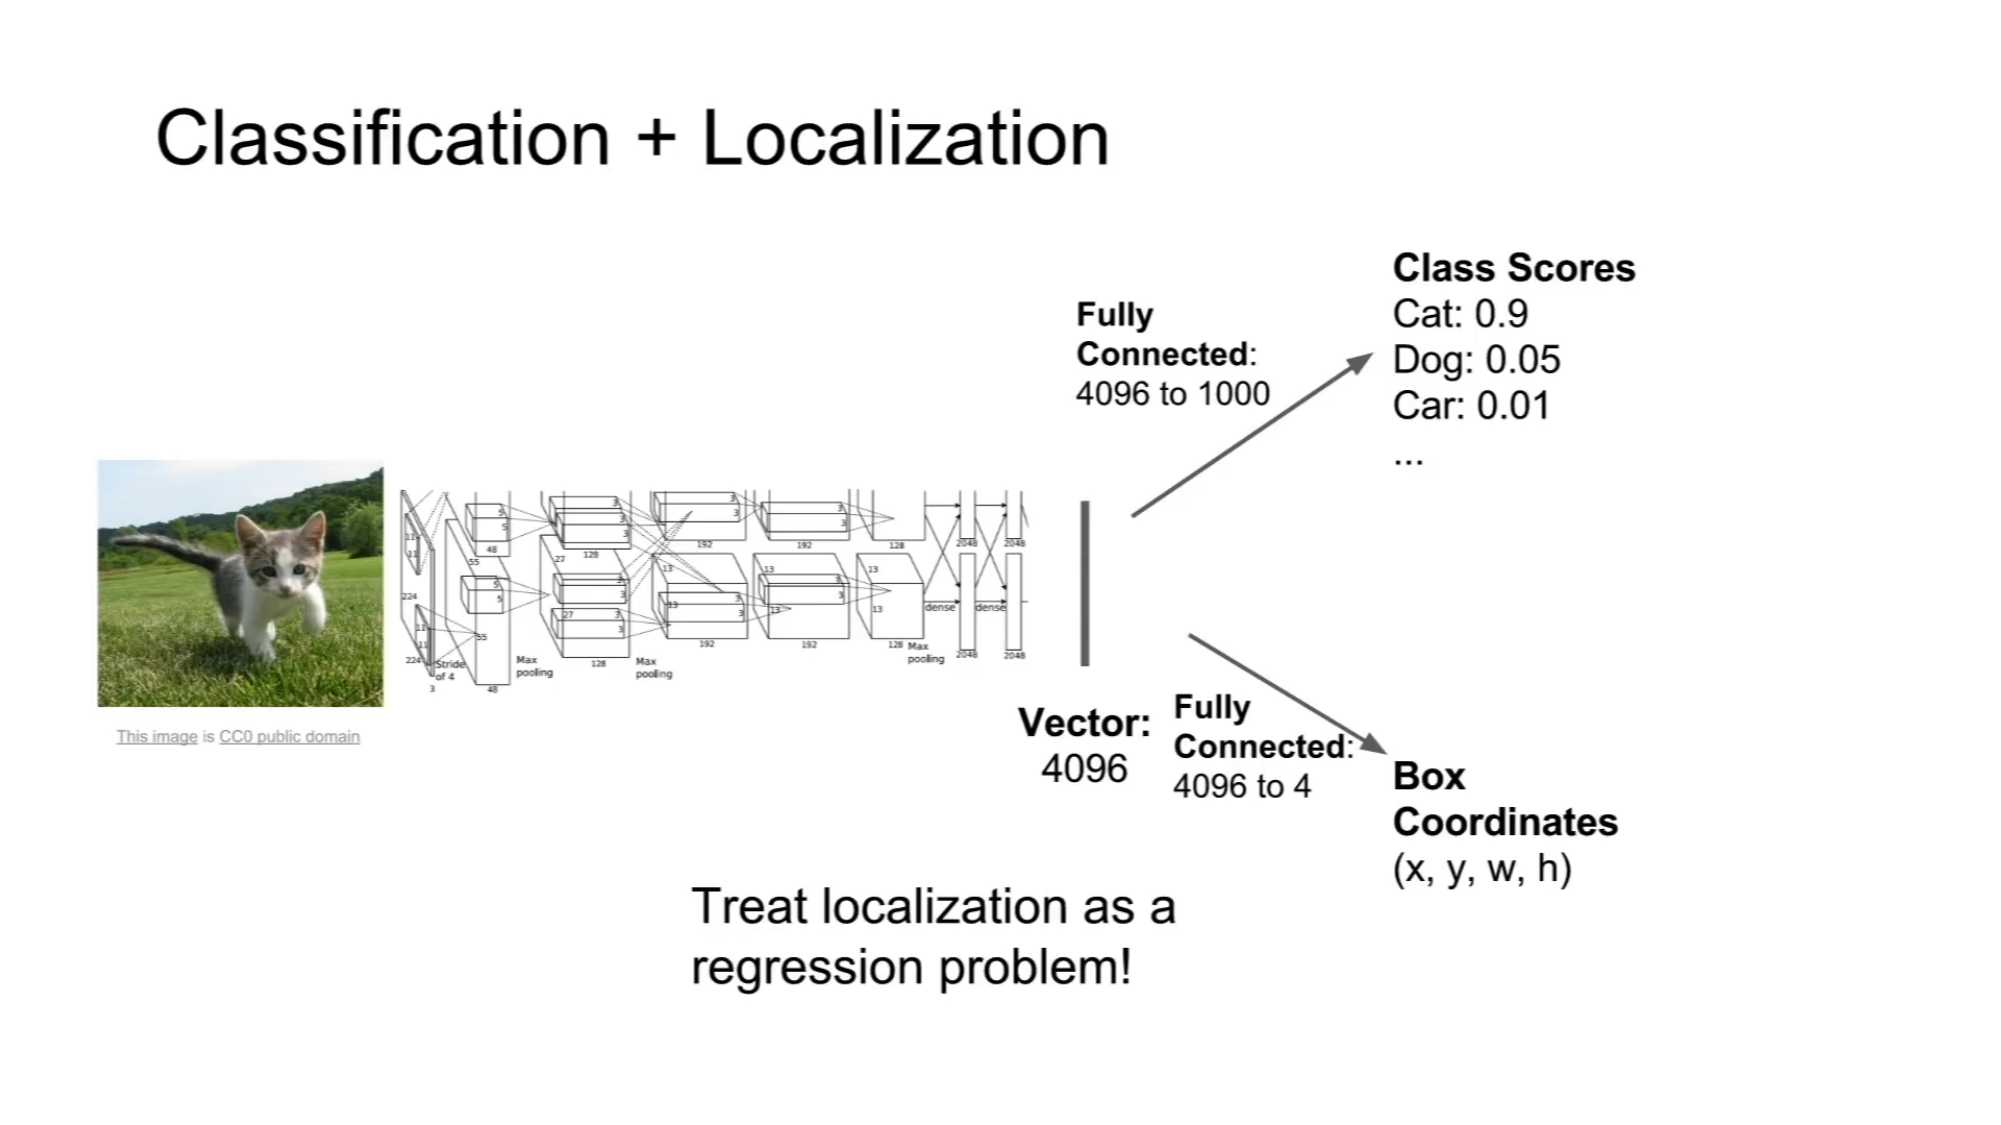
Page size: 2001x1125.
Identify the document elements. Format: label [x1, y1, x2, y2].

picture [76, 22, 1673, 1019]
